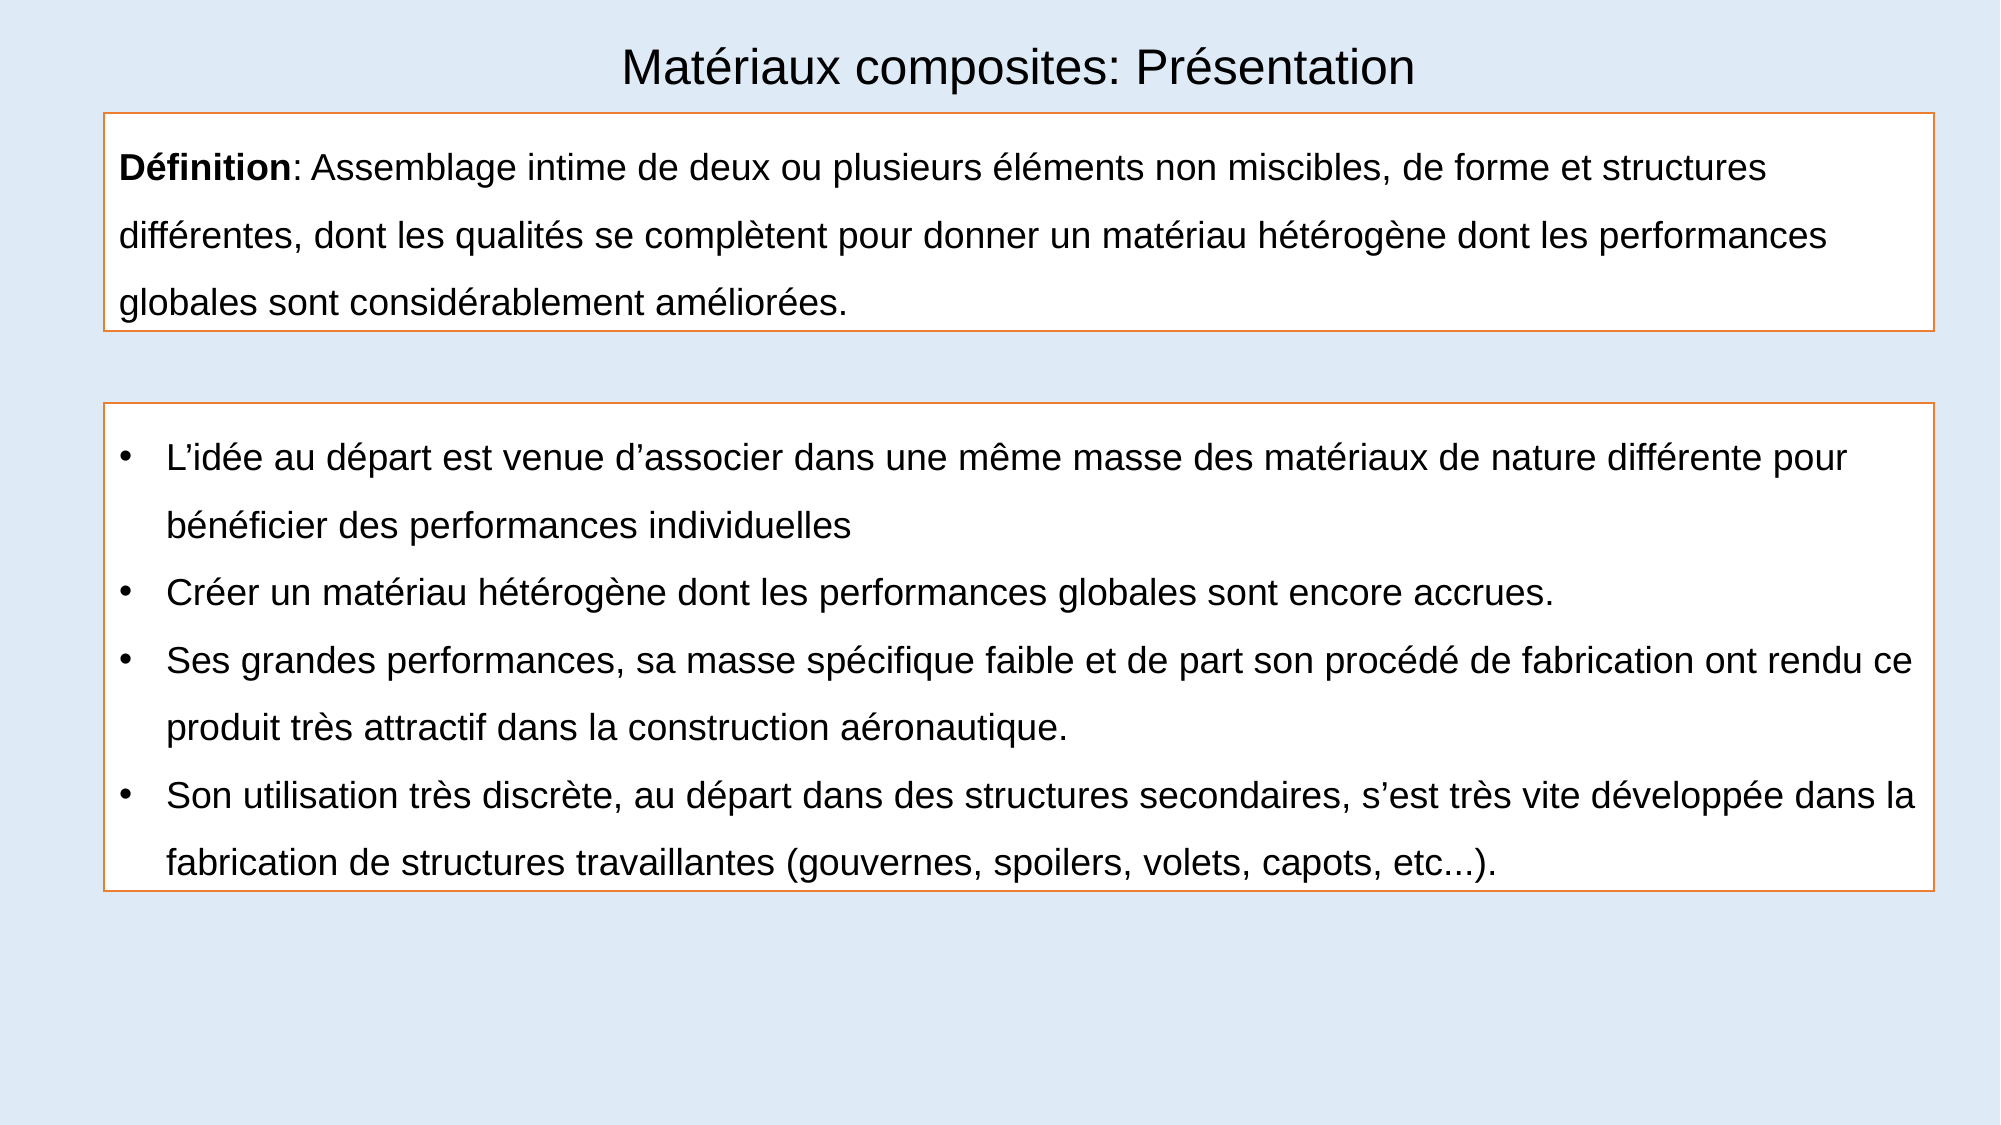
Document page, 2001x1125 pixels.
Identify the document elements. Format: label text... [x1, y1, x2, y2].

text_box L’idée au départ est venue d’associer dans une même masse des matériaux de nature différente pour bénéficier des performances individuelles Créer un matériau hétérogène dont les performances globales sont encore accrues. Ses grandes performances, sa masse spécifique faible et de part son procédé de fabrication ont rendu ce produit très attractif dans la construction aéronautique. Son utilisation très discrète, au départ dans des structures secondaires, s’est très vite développée dans la fabrication de structures travaillantes (gouvernes, spoilers, volets, capots, etc...). [103, 402, 1935, 892]
text_box Matériaux composites: Présentation [606, 27, 1432, 103]
text_box Définition: Assemblage intime de deux ou plusieurs éléments non miscibles, de forme et structures différentes, dont les qualités se complètent pour donner un matériau hétérogène dont les performances globales sont considérablement améliorées. [103, 112, 1935, 332]
